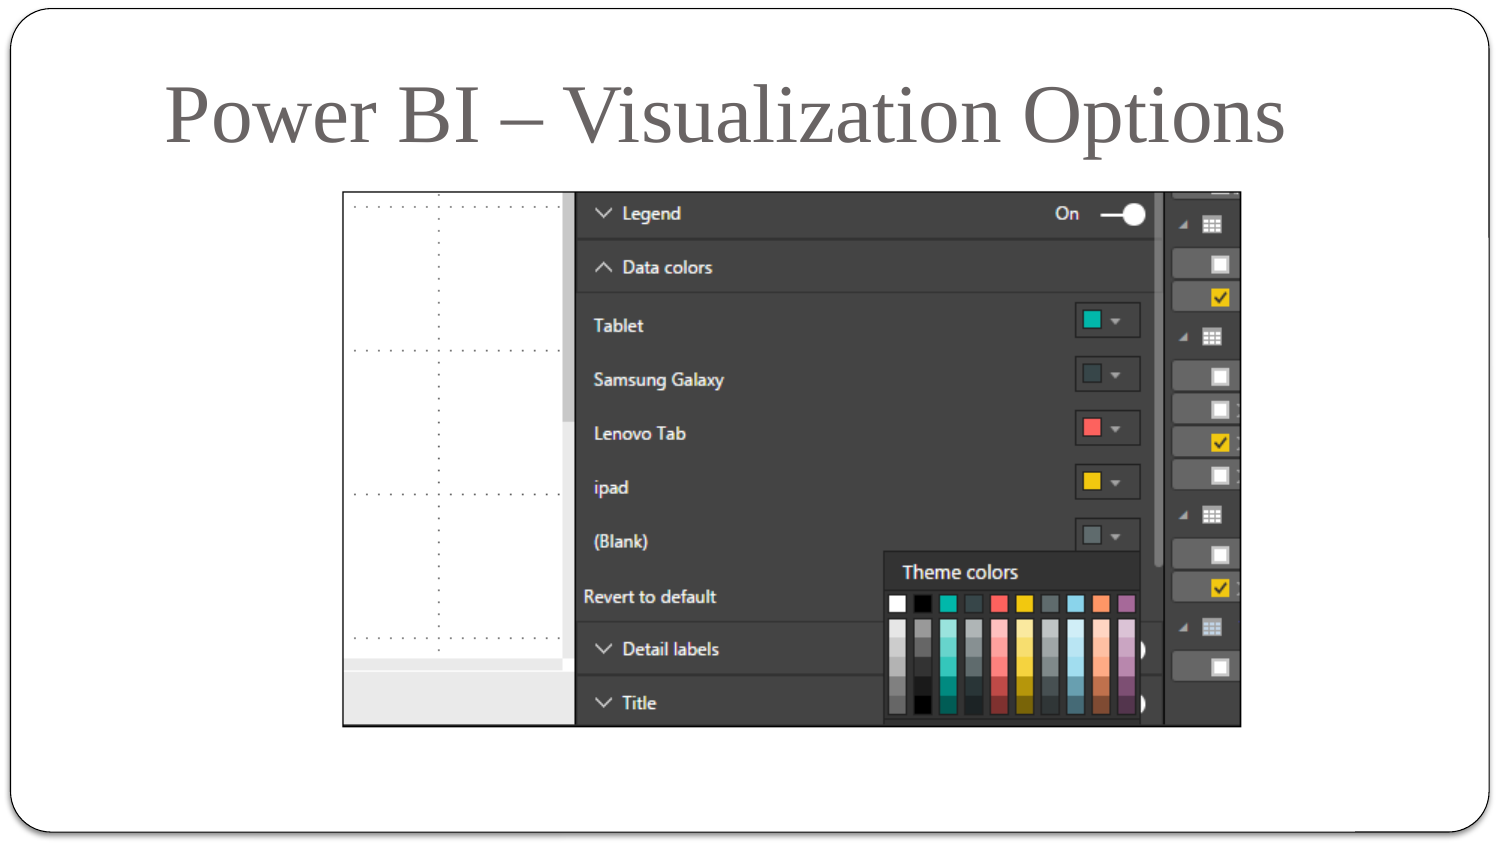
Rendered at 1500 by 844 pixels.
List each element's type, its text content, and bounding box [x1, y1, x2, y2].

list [317, 177, 1258, 741]
title Power BI – Visualization Options [150, 33, 1425, 175]
